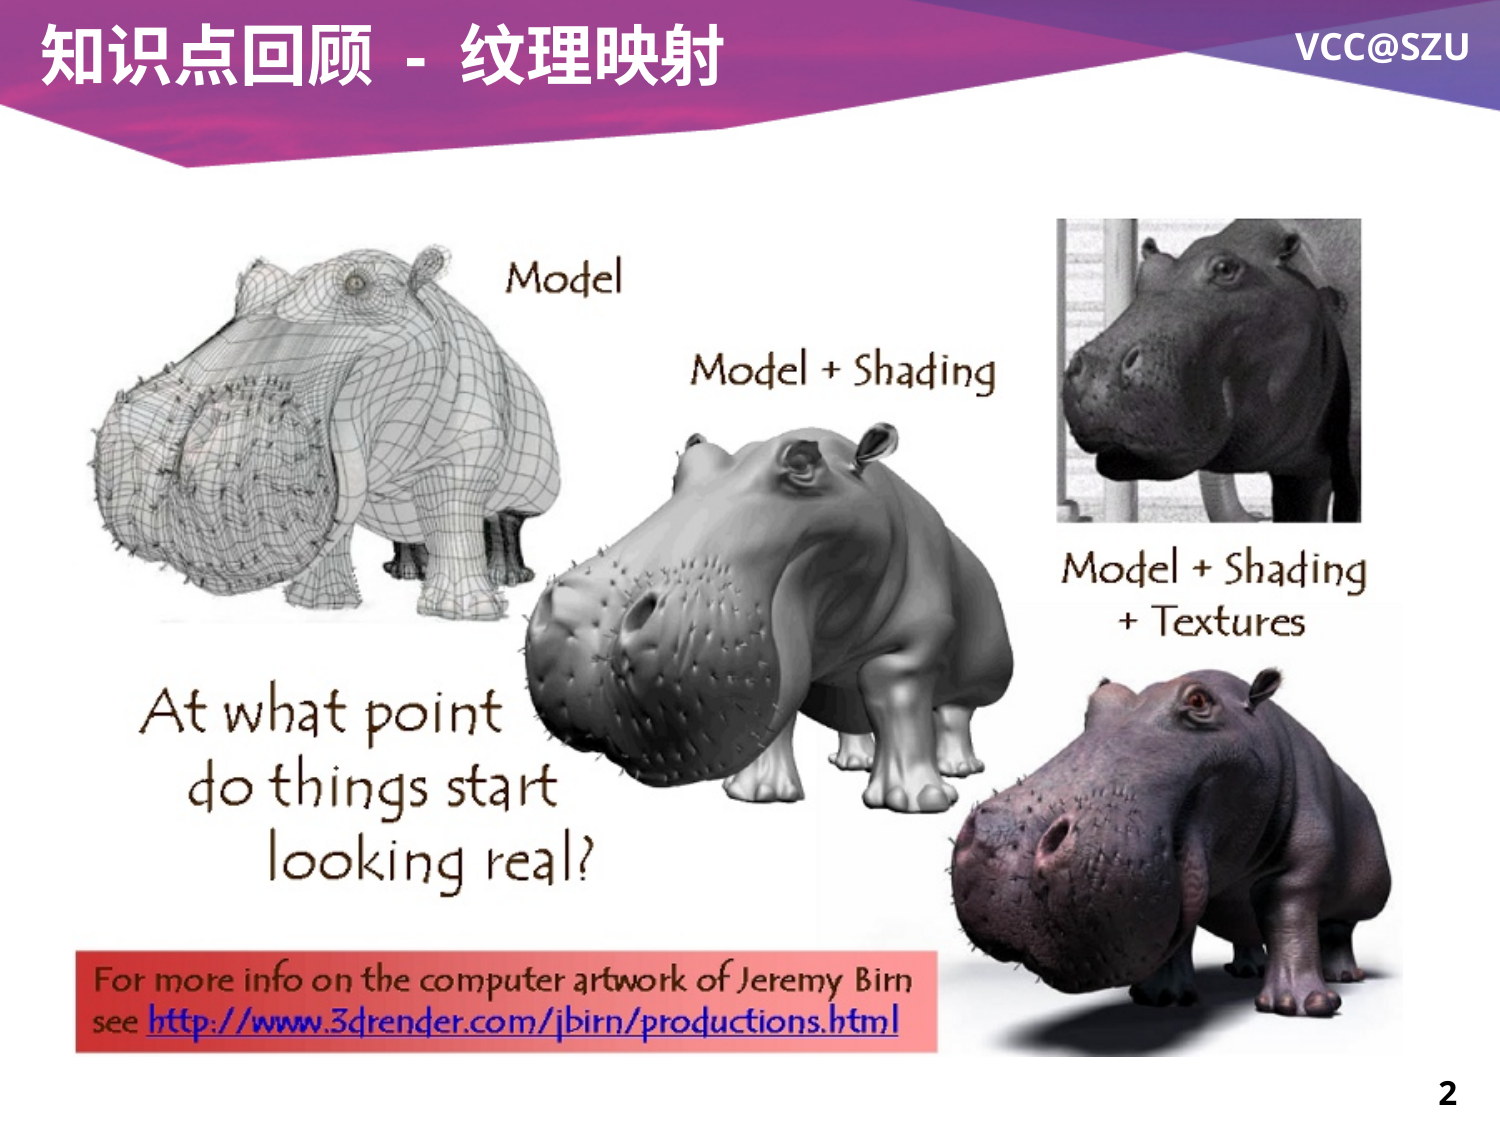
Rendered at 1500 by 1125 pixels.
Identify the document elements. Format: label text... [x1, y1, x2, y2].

slide_number 2 [1384, 1065, 1500, 1125]
picture [0, 0, 1500, 1125]
title 知识点回顾 - 纹理映射 [25, 15, 1320, 104]
